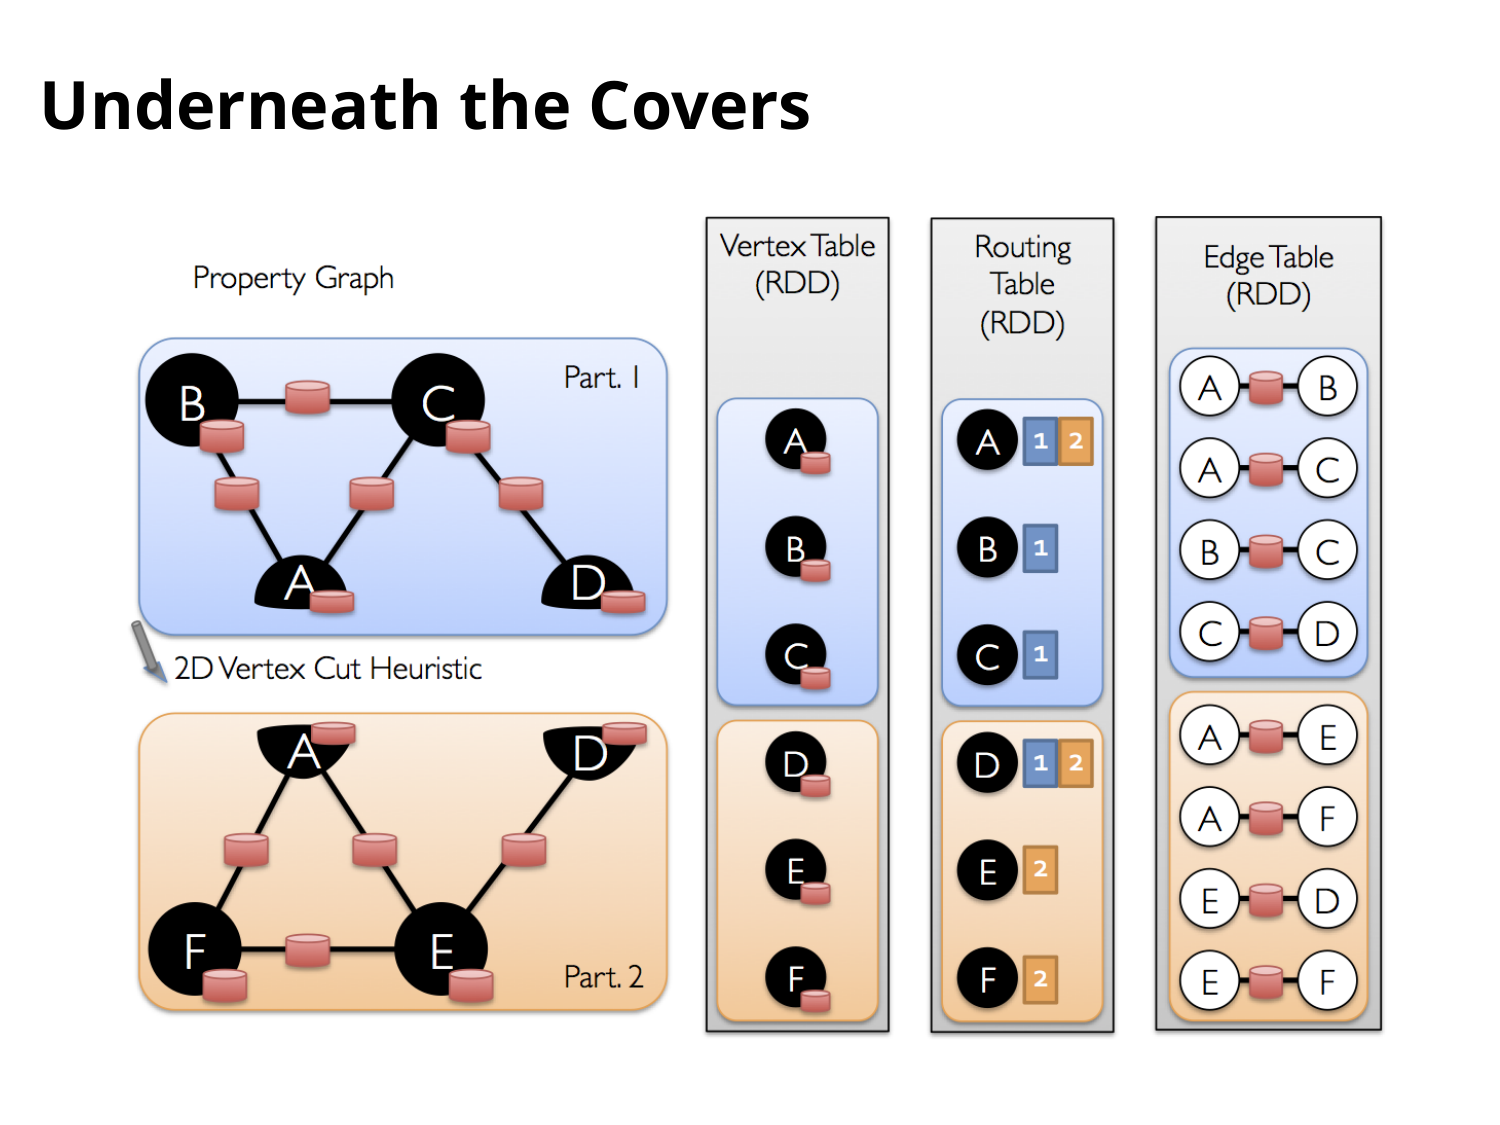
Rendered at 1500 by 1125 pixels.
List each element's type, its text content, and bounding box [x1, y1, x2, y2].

picture [124, 212, 1388, 1042]
title Underneath the Covers [24, 18, 1451, 188]
